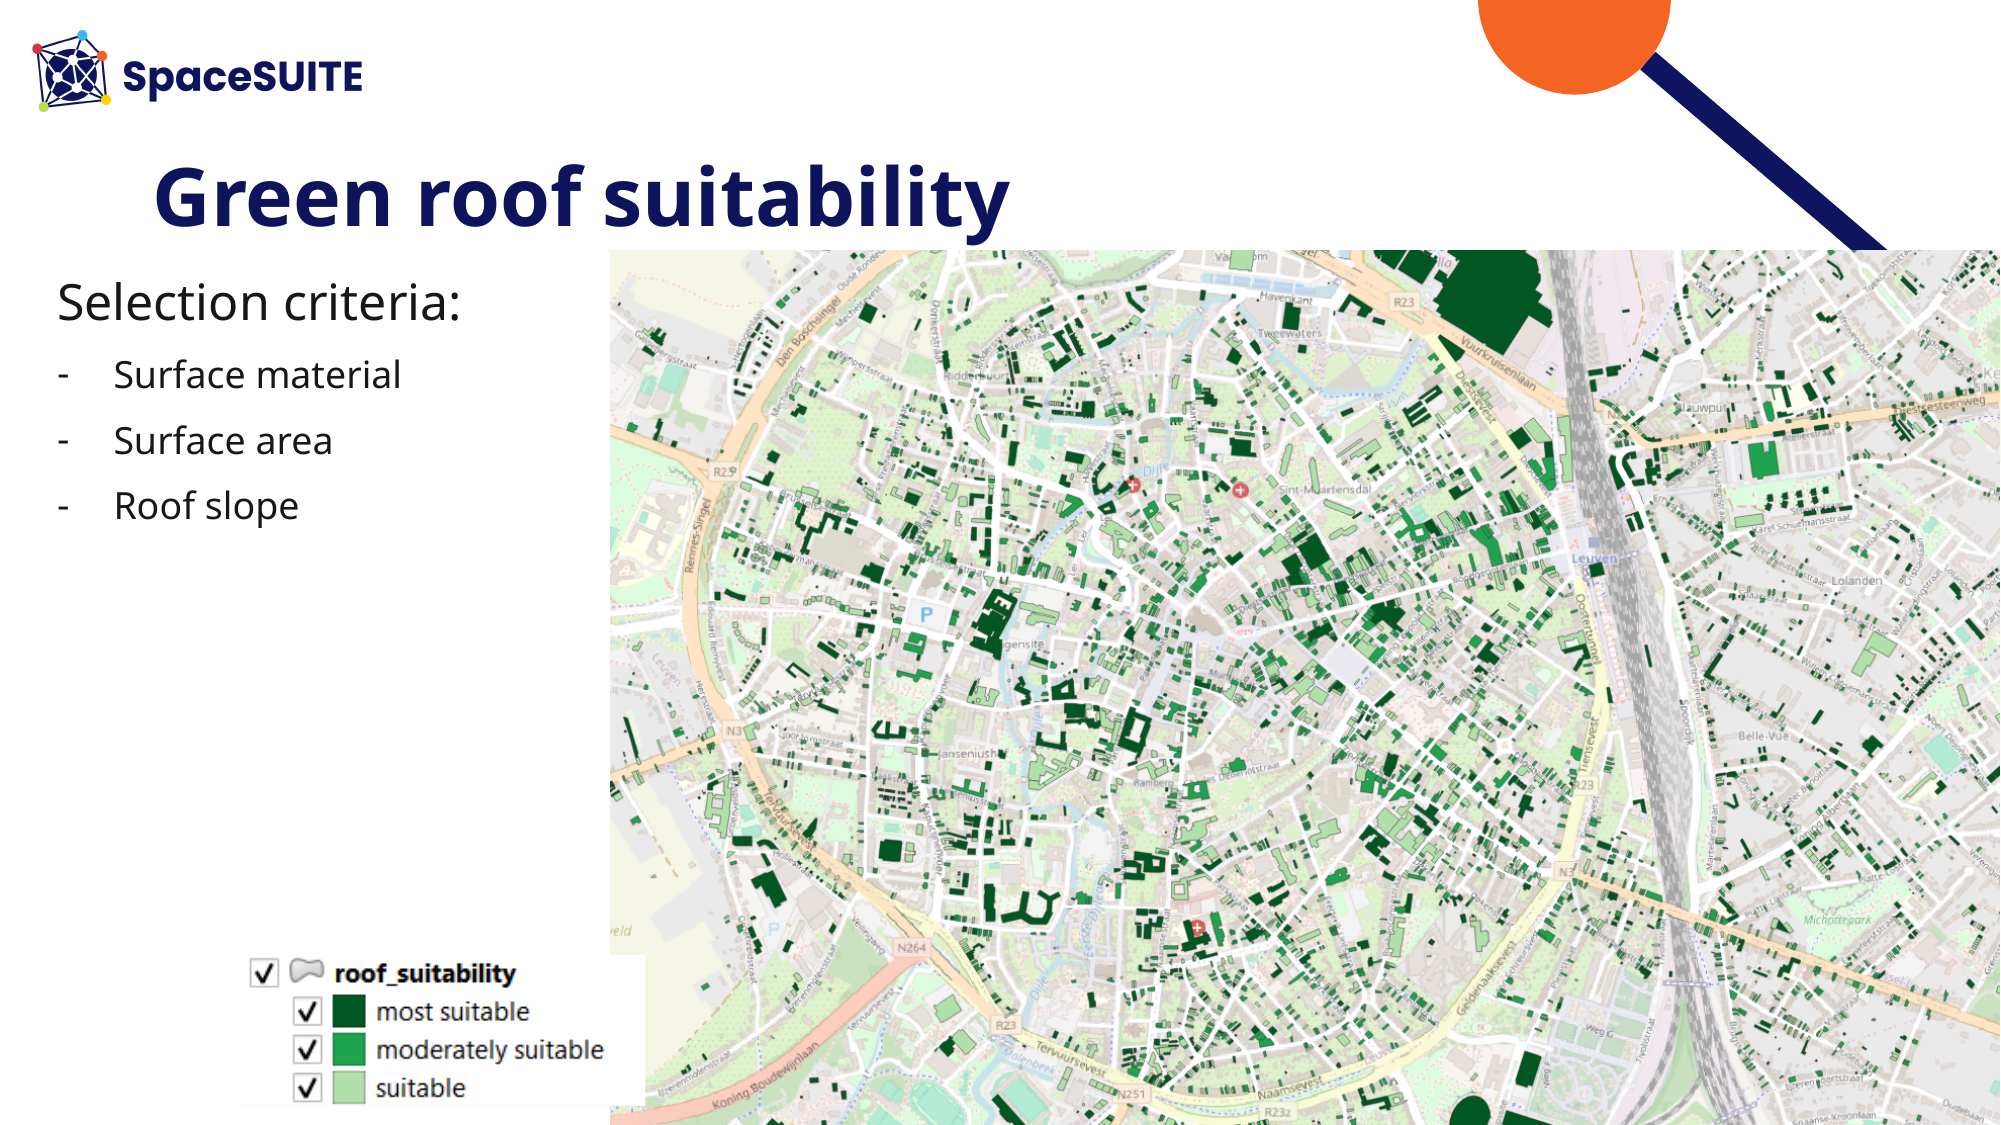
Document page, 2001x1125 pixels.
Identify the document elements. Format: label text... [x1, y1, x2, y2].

picture [237, 250, 2000, 1125]
list Selection criteria: Surface material Surface area Roof slope [42, 262, 588, 776]
picture [32, 30, 362, 112]
title Green roof suitability [137, 138, 1672, 251]
